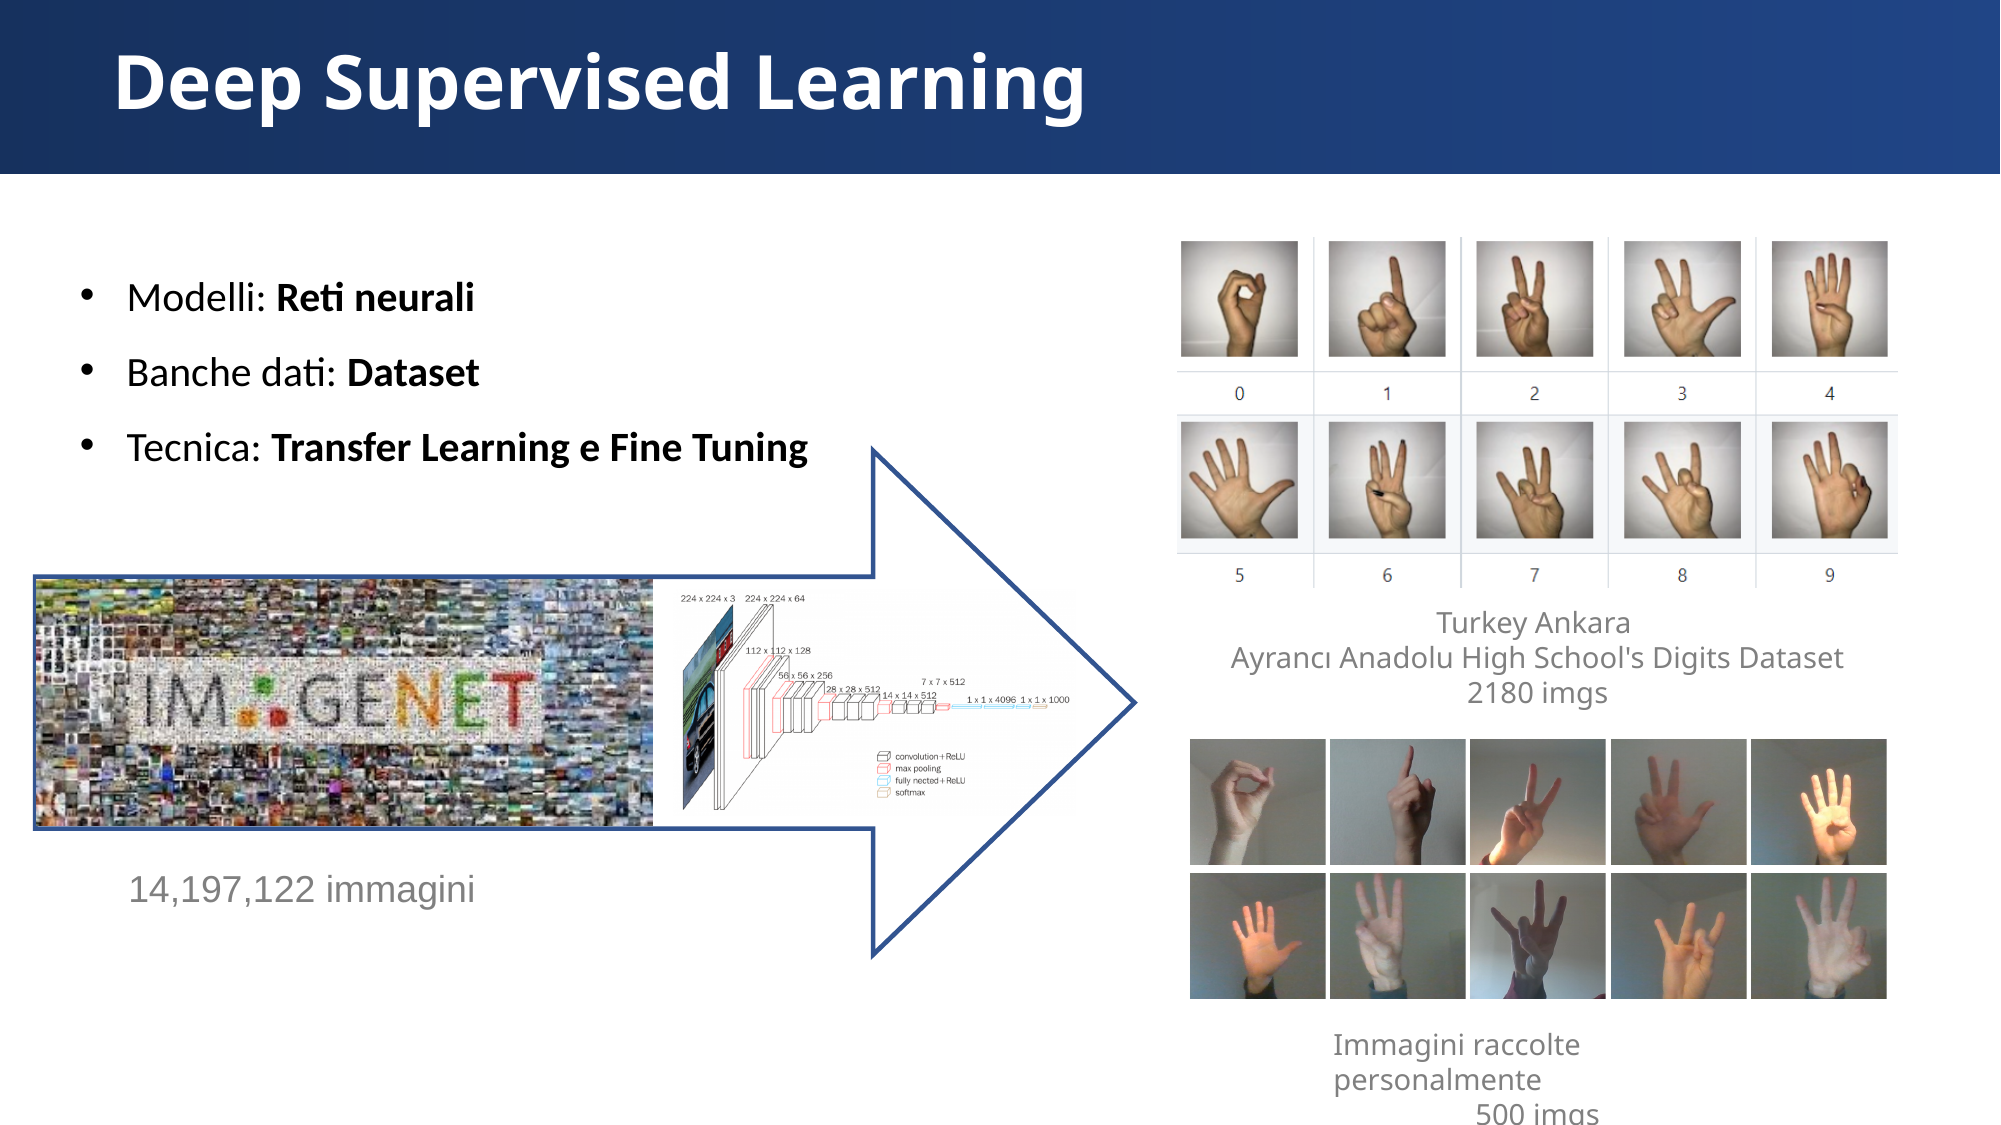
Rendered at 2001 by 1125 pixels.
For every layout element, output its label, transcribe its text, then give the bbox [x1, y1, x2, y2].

title Deep Supervised Learning [0, 0, 2000, 174]
text_box Immagini raccolte personalmente 500 imgs [1318, 1018, 1757, 1125]
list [36, 579, 653, 826]
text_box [1189, 738, 1887, 999]
text_box [1076, 717, 1122, 761]
text_box [34, 448, 1019, 958]
text_box 14,197,122 immagini [113, 857, 514, 918]
text_box Turkey Ankara Ayrancı Anadolu High School's Digits Dataset 2180 imgs [1076, 597, 2000, 717]
picture [1177, 237, 1898, 588]
picture [673, 589, 1076, 816]
text_box Modelli: Reti neurali Banche dati: Dataset Tecnica: Transfer Learning e Fine Tuning [65, 237, 827, 477]
